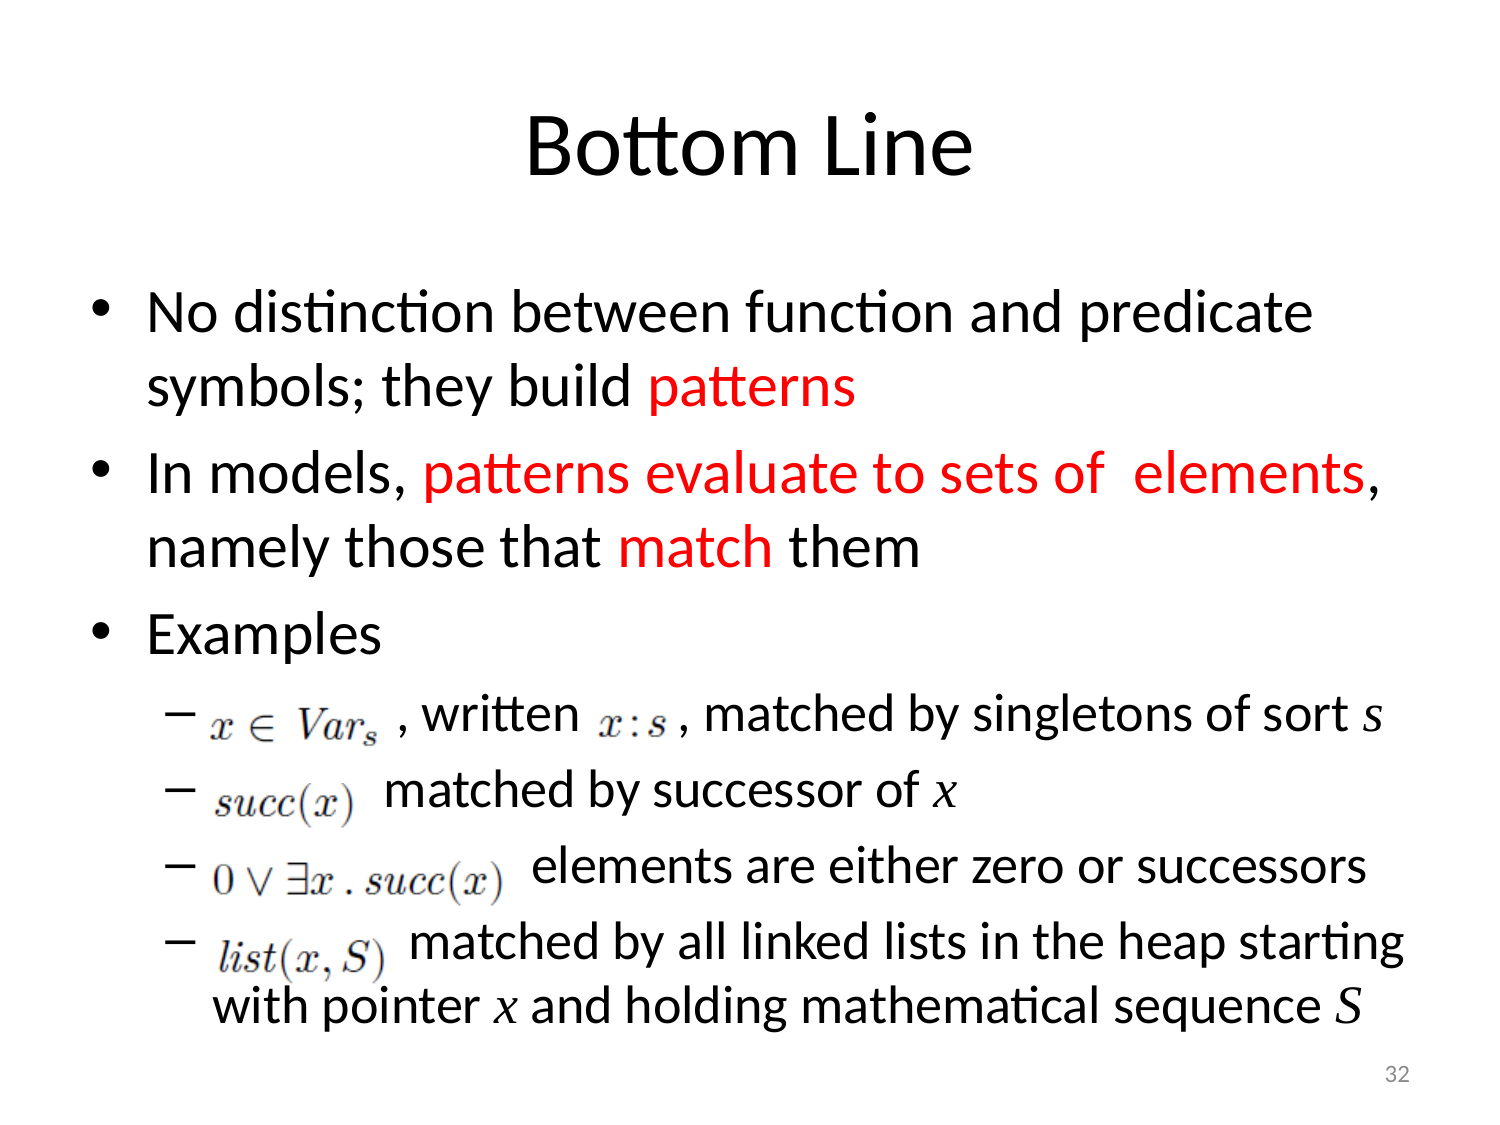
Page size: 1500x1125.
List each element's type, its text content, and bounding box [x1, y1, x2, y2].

list No distinction between function and predicate symbols; they build patterns In models, patterns evaluate to sets of elements, namely those that match them Examples , written , matched by singletons of sort s matched by successor of x elements are either zero or successors matched by all linked lists in the heap starting with pointer x and holding mathematical sequence S [75, 262, 1438, 1100]
picture [205, 783, 366, 831]
picture [587, 705, 674, 750]
picture [204, 931, 392, 985]
picture [198, 701, 391, 754]
slide_number 32 [1074, 1042, 1425, 1103]
picture [198, 855, 512, 910]
title Bottom Line [75, 45, 1425, 233]
